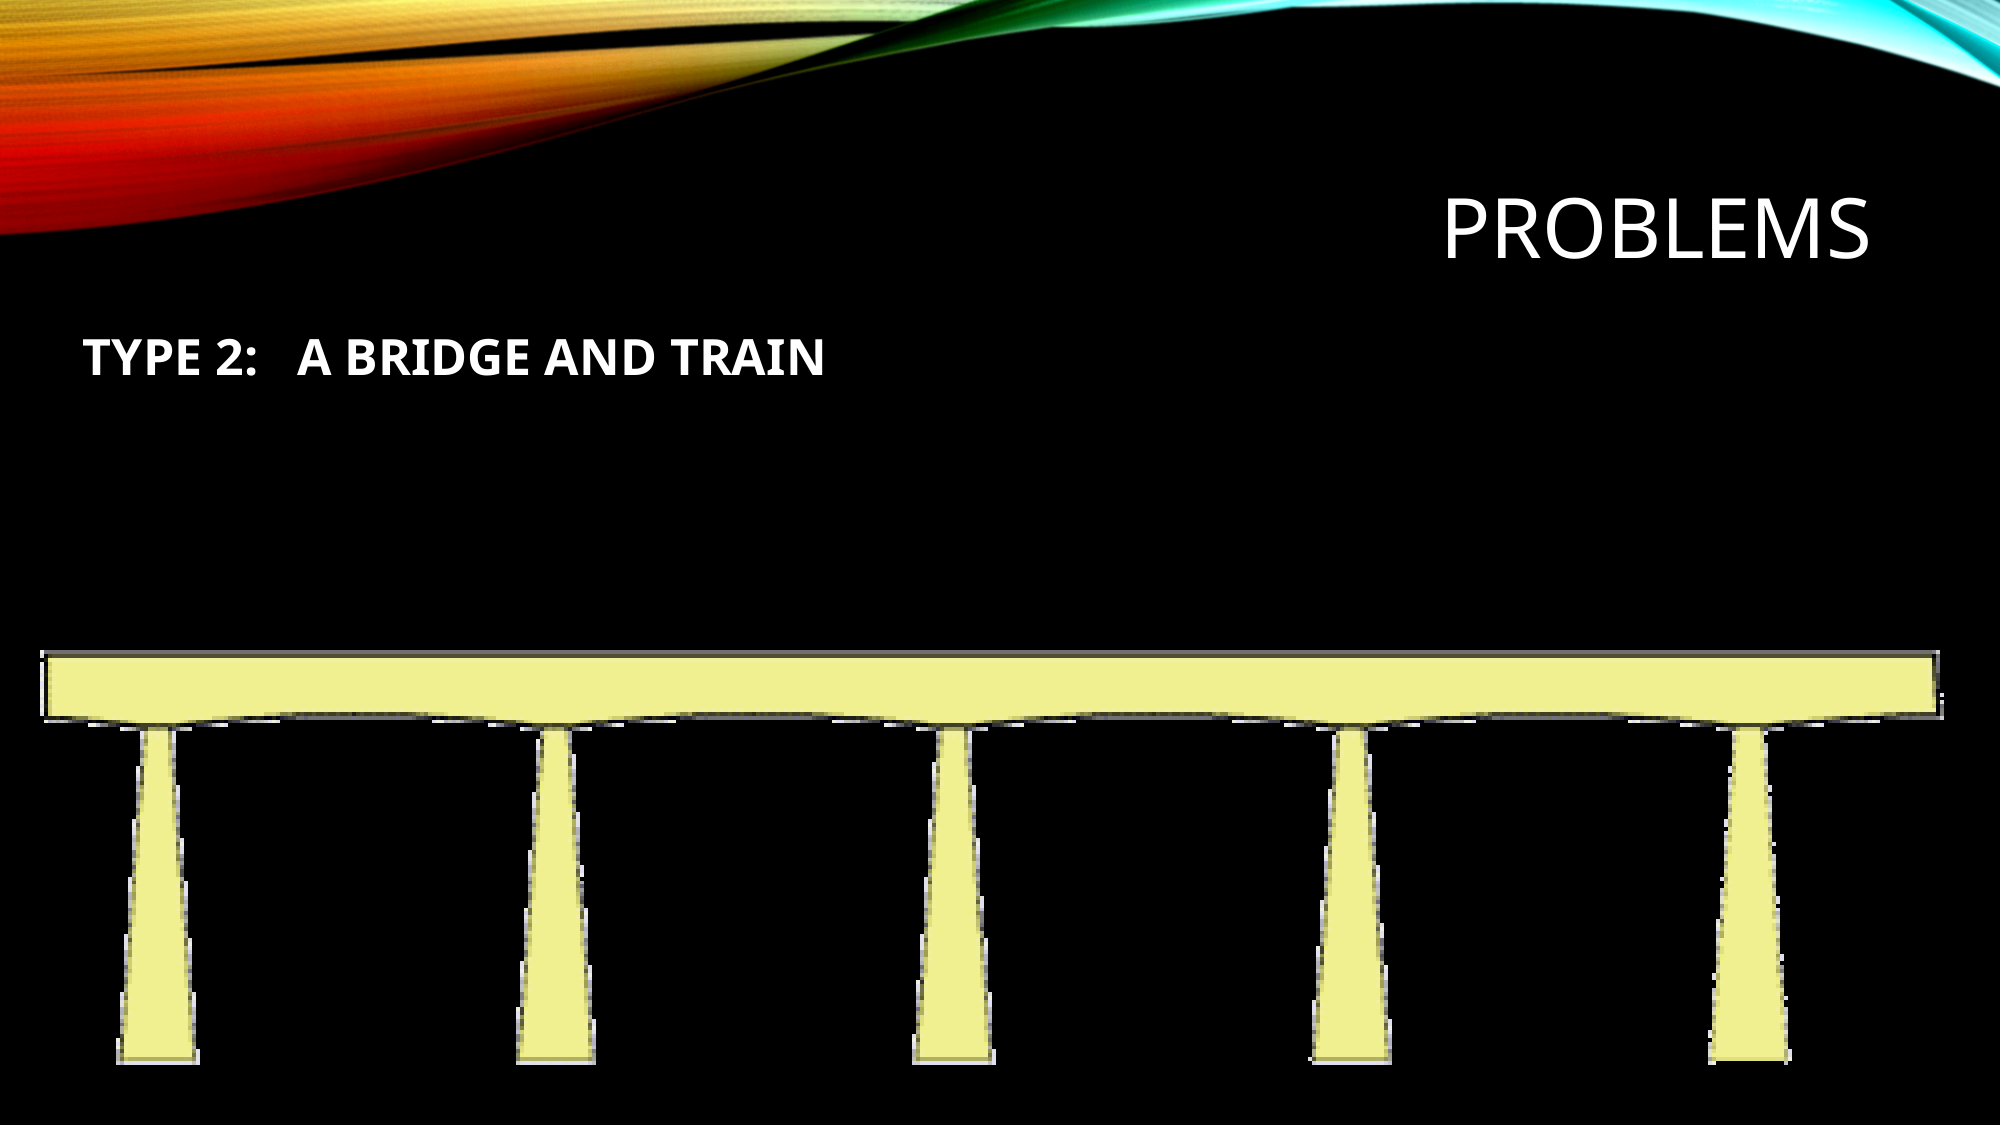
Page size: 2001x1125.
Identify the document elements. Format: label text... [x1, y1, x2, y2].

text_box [0, 462, 2000, 1120]
title problems [474, 125, 1888, 338]
picture [0, 0, 2000, 237]
text_box TYPE 2: A BRIDGE AND TRAIN [68, 317, 1345, 393]
